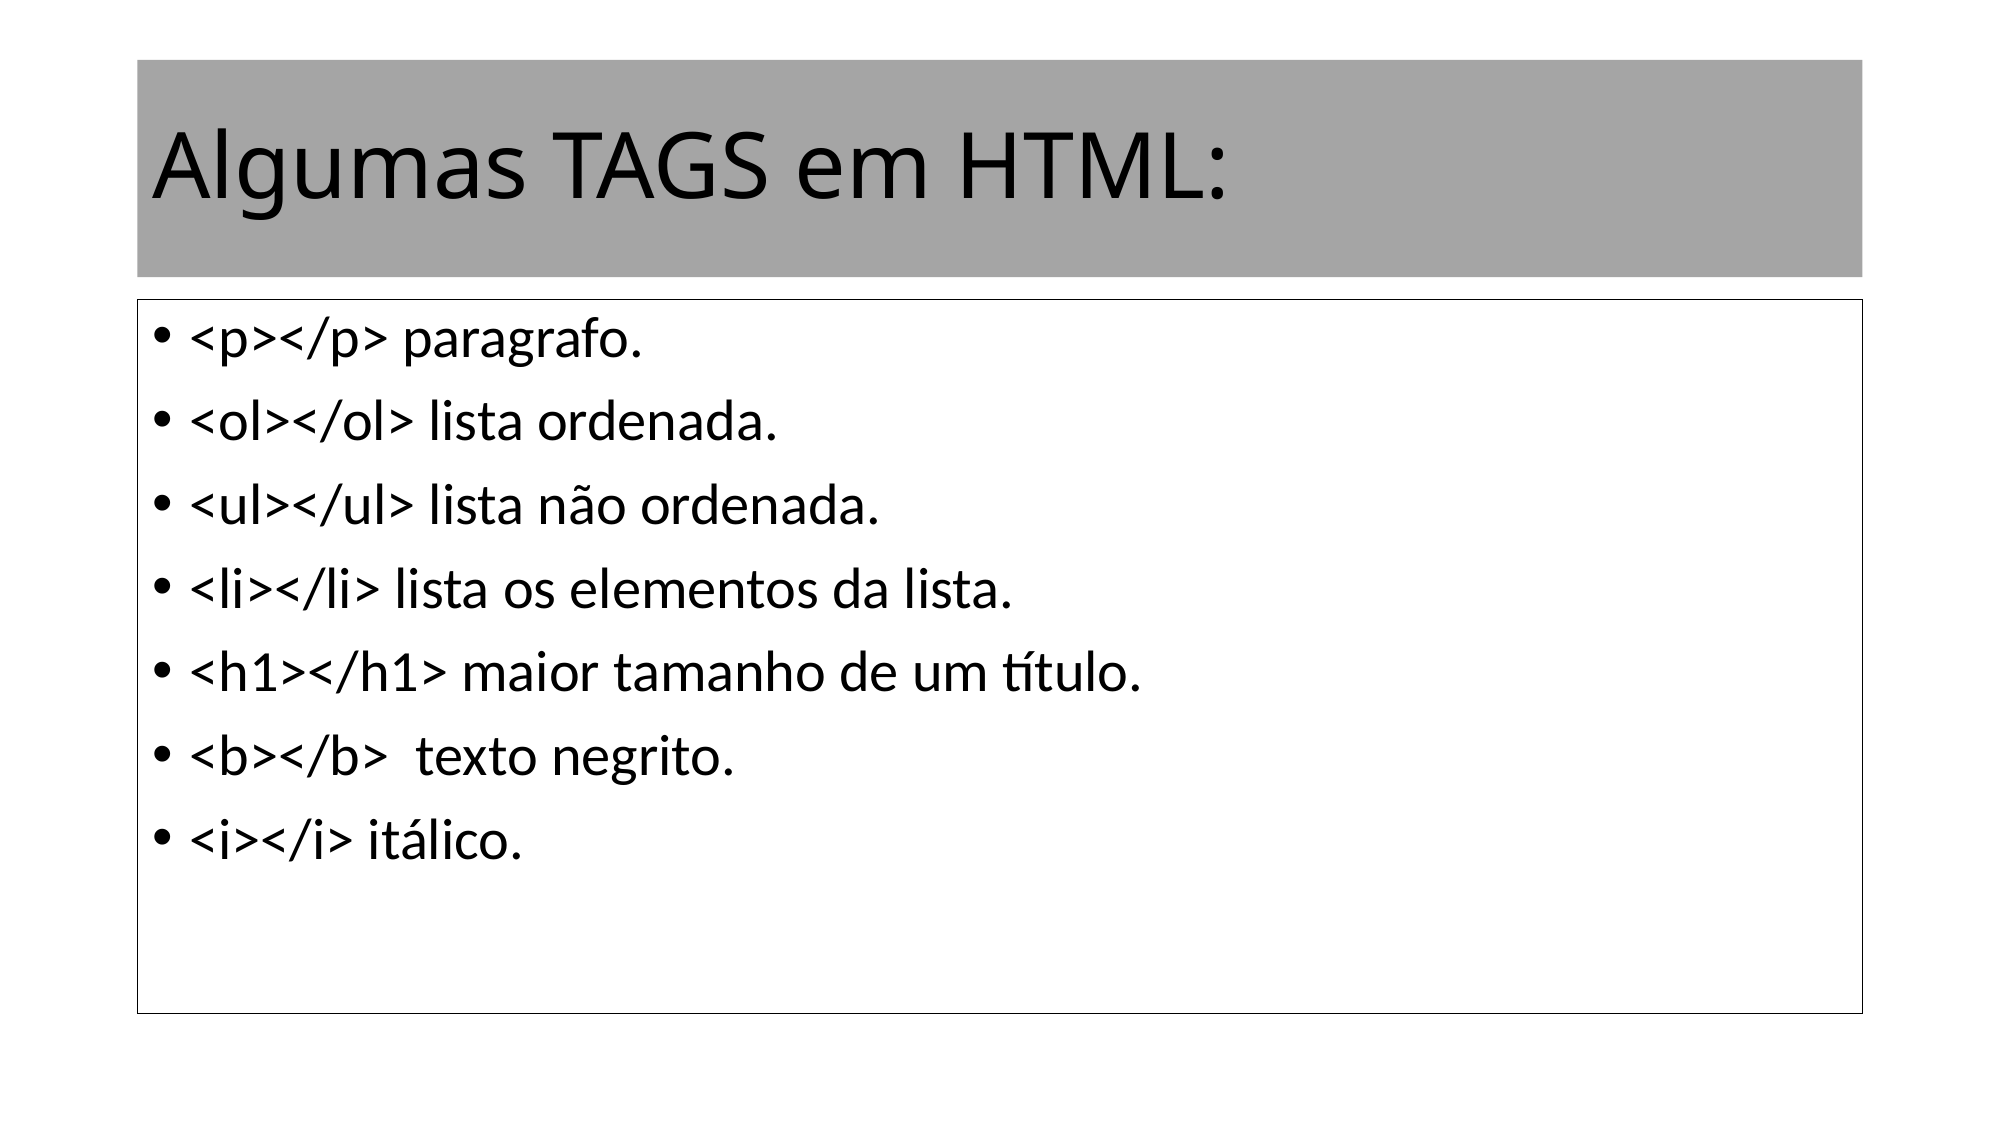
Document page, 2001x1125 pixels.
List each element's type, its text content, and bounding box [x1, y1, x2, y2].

title Algumas TAGS em HTML: [137, 59, 1863, 278]
list <p></p> paragrafo. <ol></ol> lista ordenada. <ul></ul> lista não ordenada. <li></li> lista os elementos da lista. <h1></h1> maior tamanho de um título. <b></b> texto negrito. <i></i> itálico. [137, 299, 1863, 1014]
